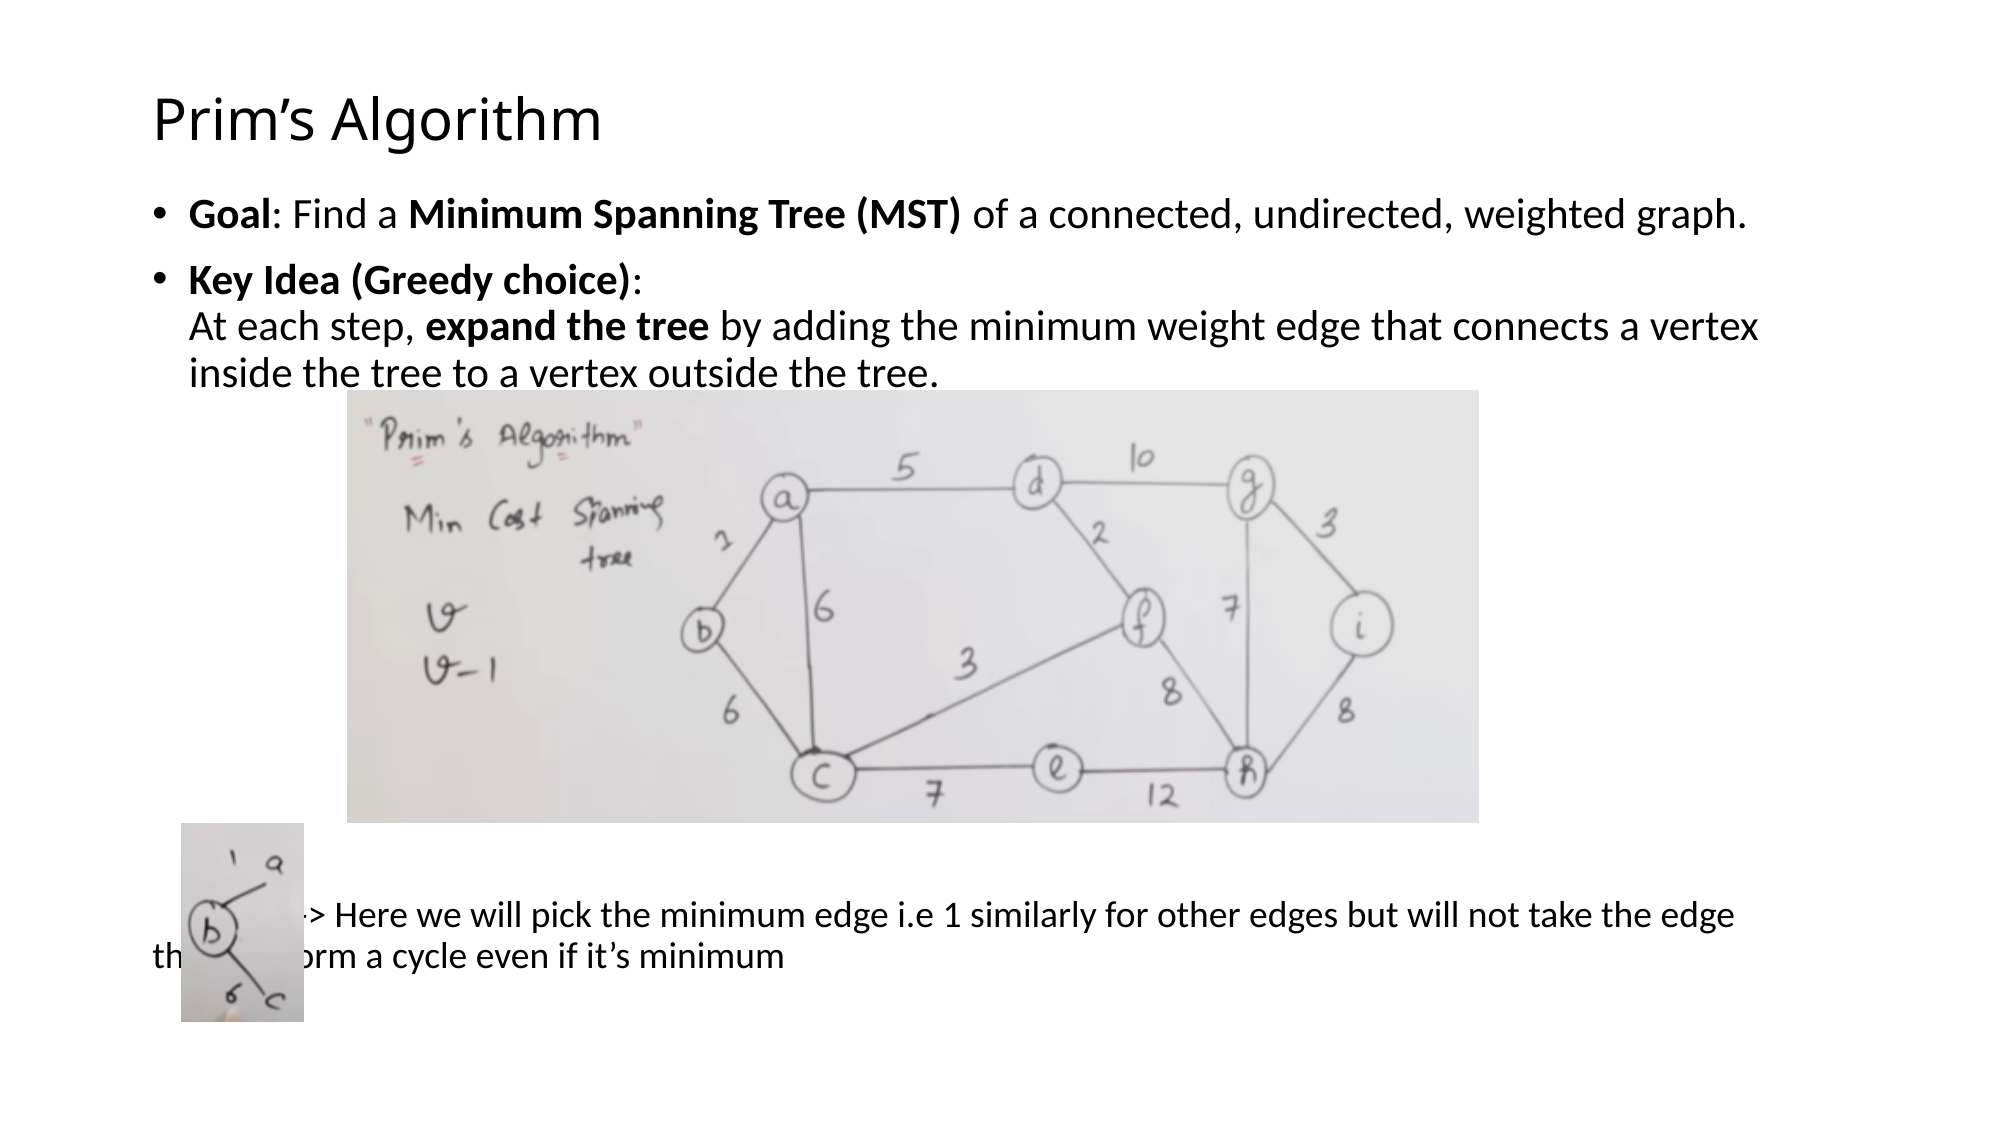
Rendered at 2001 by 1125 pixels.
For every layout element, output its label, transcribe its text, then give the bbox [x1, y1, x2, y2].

picture [181, 823, 304, 1022]
picture [347, 390, 1479, 824]
list Goal: Find a Minimum Spanning Tree (MST) of a connected, undirected, weighted graph. Key Idea (Greedy choice): At each step, expand the tree by adding the minimum weight edge that connects a vertex inside the tree to a vertex outside the tree. -> Here we will pick the minimum edge i.e 1 similarly for other edges but will not take the edge that will form a cycle even if it’s minimum [137, 184, 1863, 1066]
title Prim’s Algorithm [137, 59, 643, 184]
